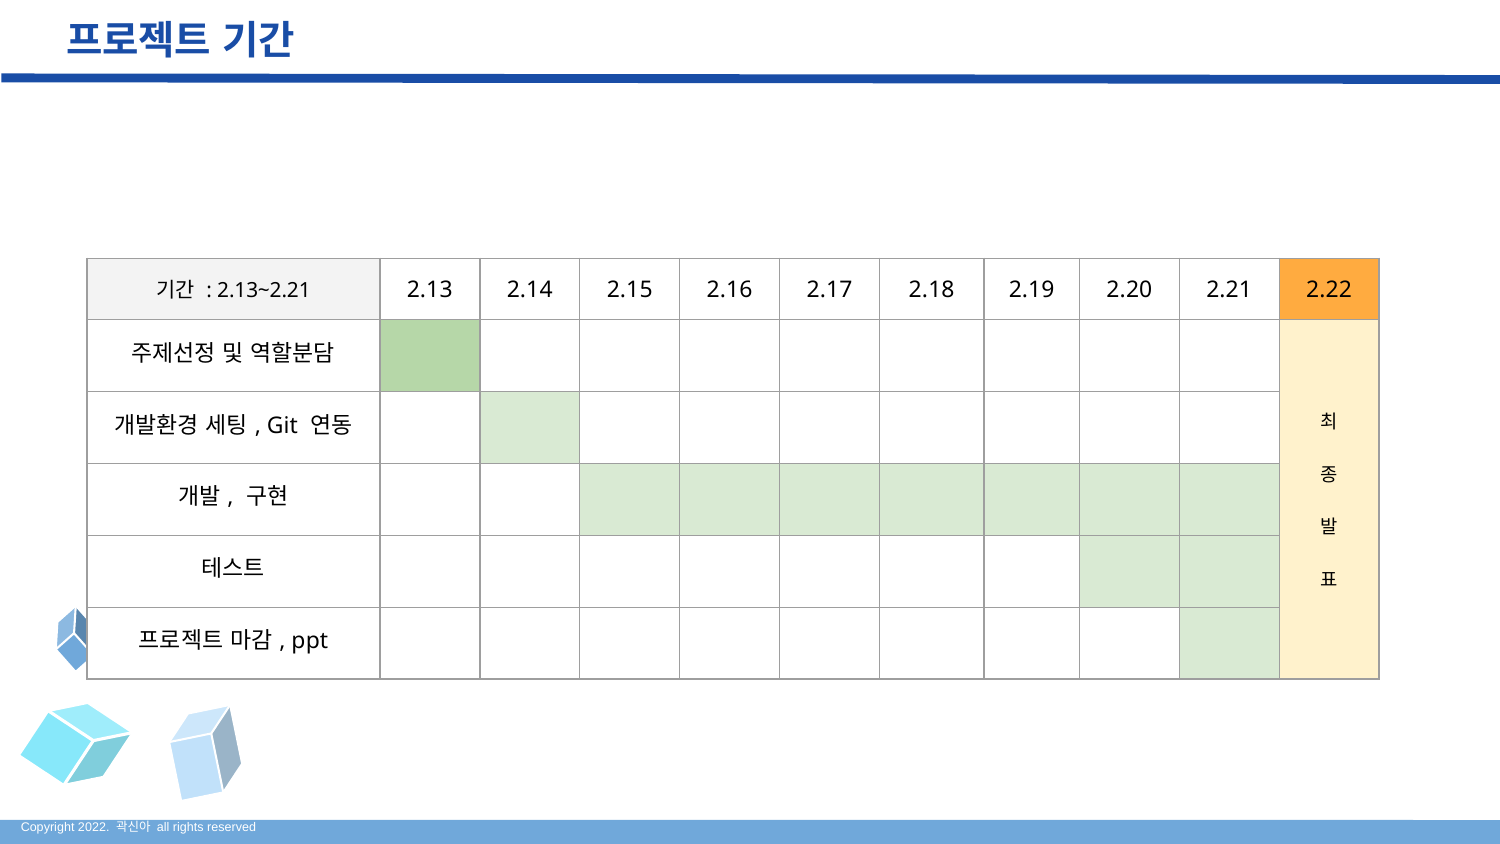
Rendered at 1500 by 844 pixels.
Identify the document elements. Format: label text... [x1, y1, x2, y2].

table_cell [1180, 392, 1279, 463]
table_cell [481, 536, 579, 607]
table_cell [680, 392, 779, 463]
table_cell [580, 392, 679, 463]
table_cell [481, 608, 579, 678]
table_header 2.21 [1180, 259, 1279, 319]
table_cell [880, 608, 983, 678]
table_cell [381, 536, 479, 607]
table_cell [481, 464, 579, 535]
table_cell [880, 464, 983, 535]
table_cell [985, 320, 1079, 391]
table_cell [780, 608, 879, 678]
table_cell [381, 320, 479, 391]
table_cell 개발, 구현 [88, 464, 379, 535]
table_header 2.20 [1080, 259, 1179, 319]
table_header 2.16 [680, 259, 779, 319]
table_cell [1180, 320, 1279, 391]
table_cell [780, 464, 879, 535]
table_header 2.18 [880, 259, 983, 319]
table_cell [680, 464, 779, 535]
table_cell [580, 536, 679, 607]
table_cell [880, 536, 983, 607]
table_header 2.14 [481, 259, 579, 319]
table_header 기간 : 2.13~2.21 [88, 259, 379, 319]
table_cell [780, 392, 879, 463]
table_cell [481, 392, 579, 463]
table_cell [381, 608, 479, 678]
table_cell [1180, 536, 1279, 607]
table_cell [880, 392, 983, 463]
table_cell [985, 536, 1079, 607]
table_cell [985, 392, 1079, 463]
table_cell [1080, 536, 1179, 607]
table_cell [985, 608, 1079, 678]
table_cell [680, 536, 779, 607]
table_cell [780, 320, 879, 391]
table_cell [1080, 464, 1179, 535]
title 프로젝트 기간 [51, 0, 1449, 78]
table_cell [1080, 392, 1179, 463]
table_cell [880, 320, 983, 391]
table_cell 최 종 발 표 [1280, 320, 1378, 678]
table_header 2.15 [580, 259, 679, 319]
table_cell [1180, 464, 1279, 535]
table_cell 프로젝트 마감, ppt [88, 608, 379, 678]
table_cell [1080, 320, 1179, 391]
table_cell [780, 536, 879, 607]
table_cell [1080, 608, 1179, 678]
table_cell [580, 320, 679, 391]
table_header 2.17 [780, 259, 879, 319]
table_cell [580, 608, 679, 678]
table_cell [680, 608, 779, 678]
table_cell [381, 392, 479, 463]
table_cell [1180, 608, 1279, 678]
table_cell 주제선정 및 역할분담 [88, 320, 379, 391]
table_cell [481, 320, 579, 391]
table_header 2.13 [381, 259, 479, 319]
table_header 2.22 [1280, 259, 1378, 319]
table_header 2.19 [985, 259, 1079, 319]
table_cell 개발환경 세팅, Git 연동 [88, 392, 379, 463]
table_cell [381, 464, 479, 535]
table_cell [680, 320, 779, 391]
table_cell 테스트 [88, 536, 379, 607]
table_cell [985, 464, 1079, 535]
table_cell [580, 464, 679, 535]
